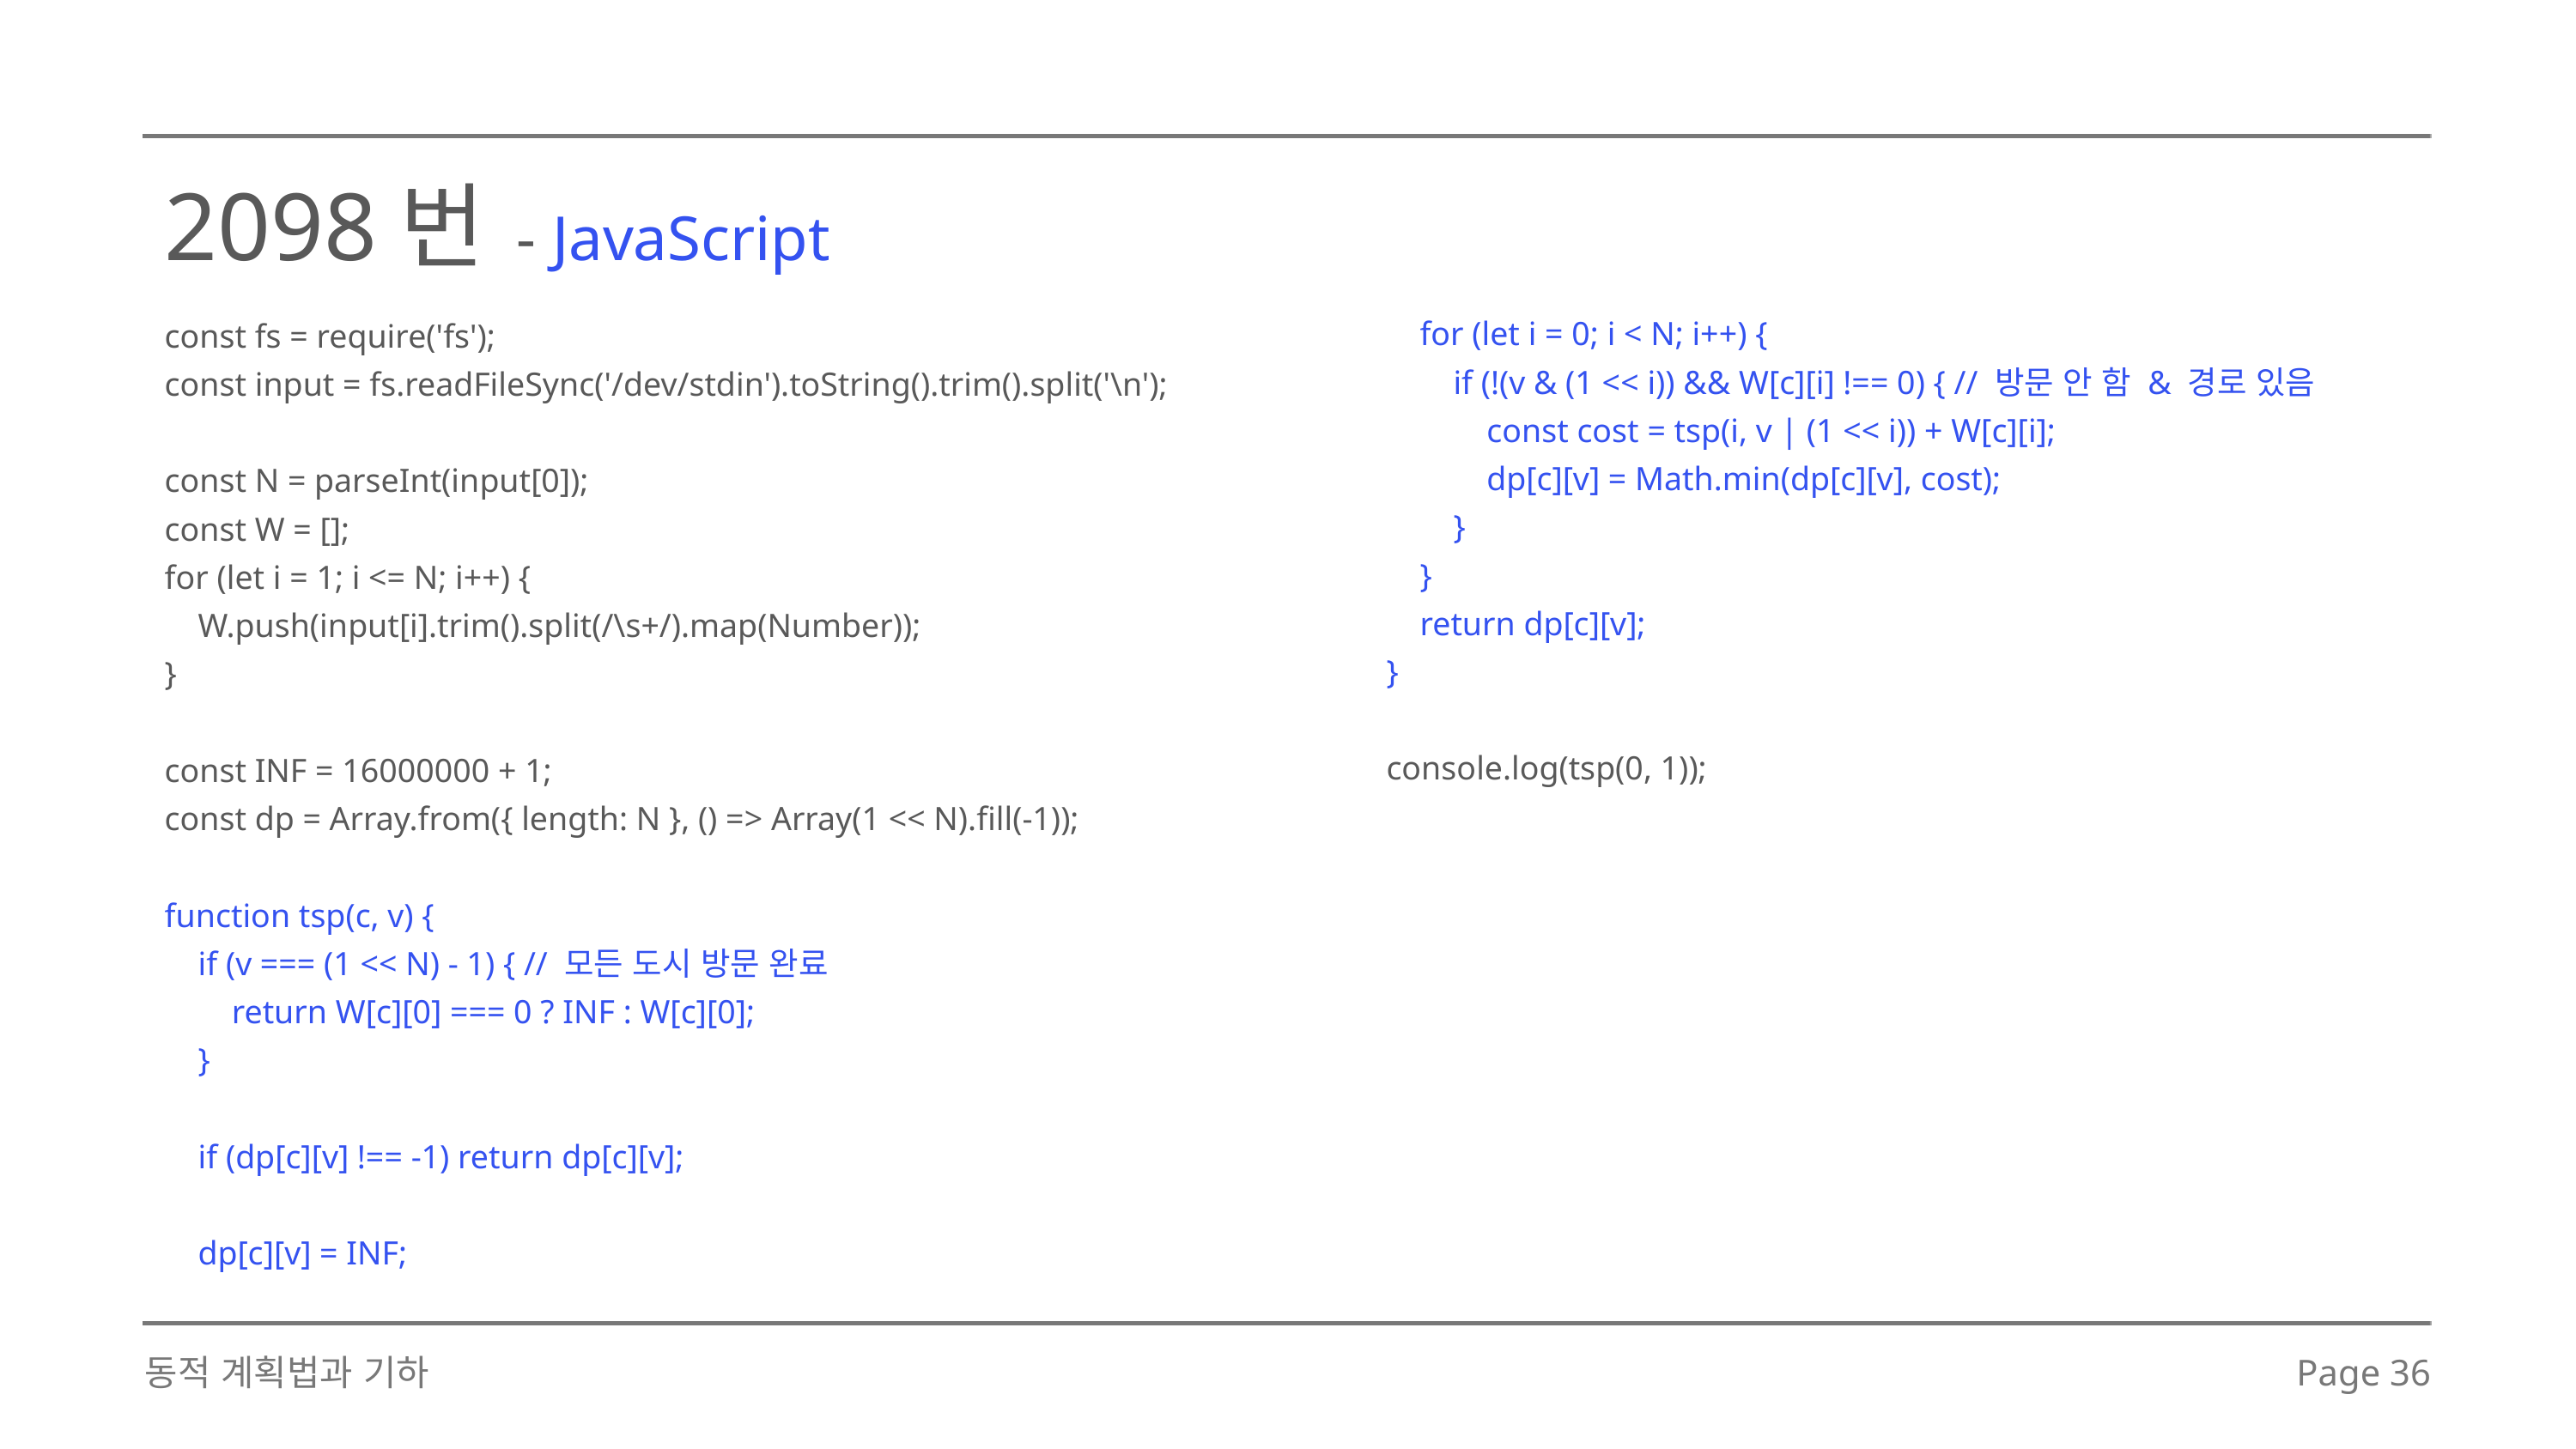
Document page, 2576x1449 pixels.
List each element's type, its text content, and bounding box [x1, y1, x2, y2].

text_box for (let i = 0; i < N; i++) { if (!(v & (1 << i)) && W[c][i] !== 0) { // 방문 안 함 & 경로 있음 const cost = tsp(i, v | (1 << i)) + W[c][i]; dp[c][v] = Math.min(dp[c][v], cost); } } return dp[c][v]; } console.log(tsp(0, 1)); [1386, 304, 2440, 835]
text_box const fs = require('fs'); const input = fs.readFileSync('/dev/stdin').toString().trim().split('\n'); const N = parseInt(input[0]); const W = []; for (let i = 1; i <= N; i++) { W.push(input[i].trim().split(/\s+/).map(Number)); } const INF = 16000000 + 1; const dp = Array.from({ length: N }, () => Array(1 << N).fill(-1)); function tsp(c, v) { if (v === (1 << N) - 1) { // 모든 도시 방문 완료 return W[c][0] === 0 ? INF : W[c][0]; } if (dp[c][v] !== -1) return dp[c][v]; dp[c][v] = INF; [164, 304, 1218, 1274]
picture [143, 1321, 2432, 1325]
text_box 동적 계획법과 기하 [144, 1348, 543, 1399]
text_box Page 36 [2287, 1348, 2432, 1399]
picture [143, 133, 2432, 138]
text_box 2098번 - JavaScript [164, 157, 2488, 288]
